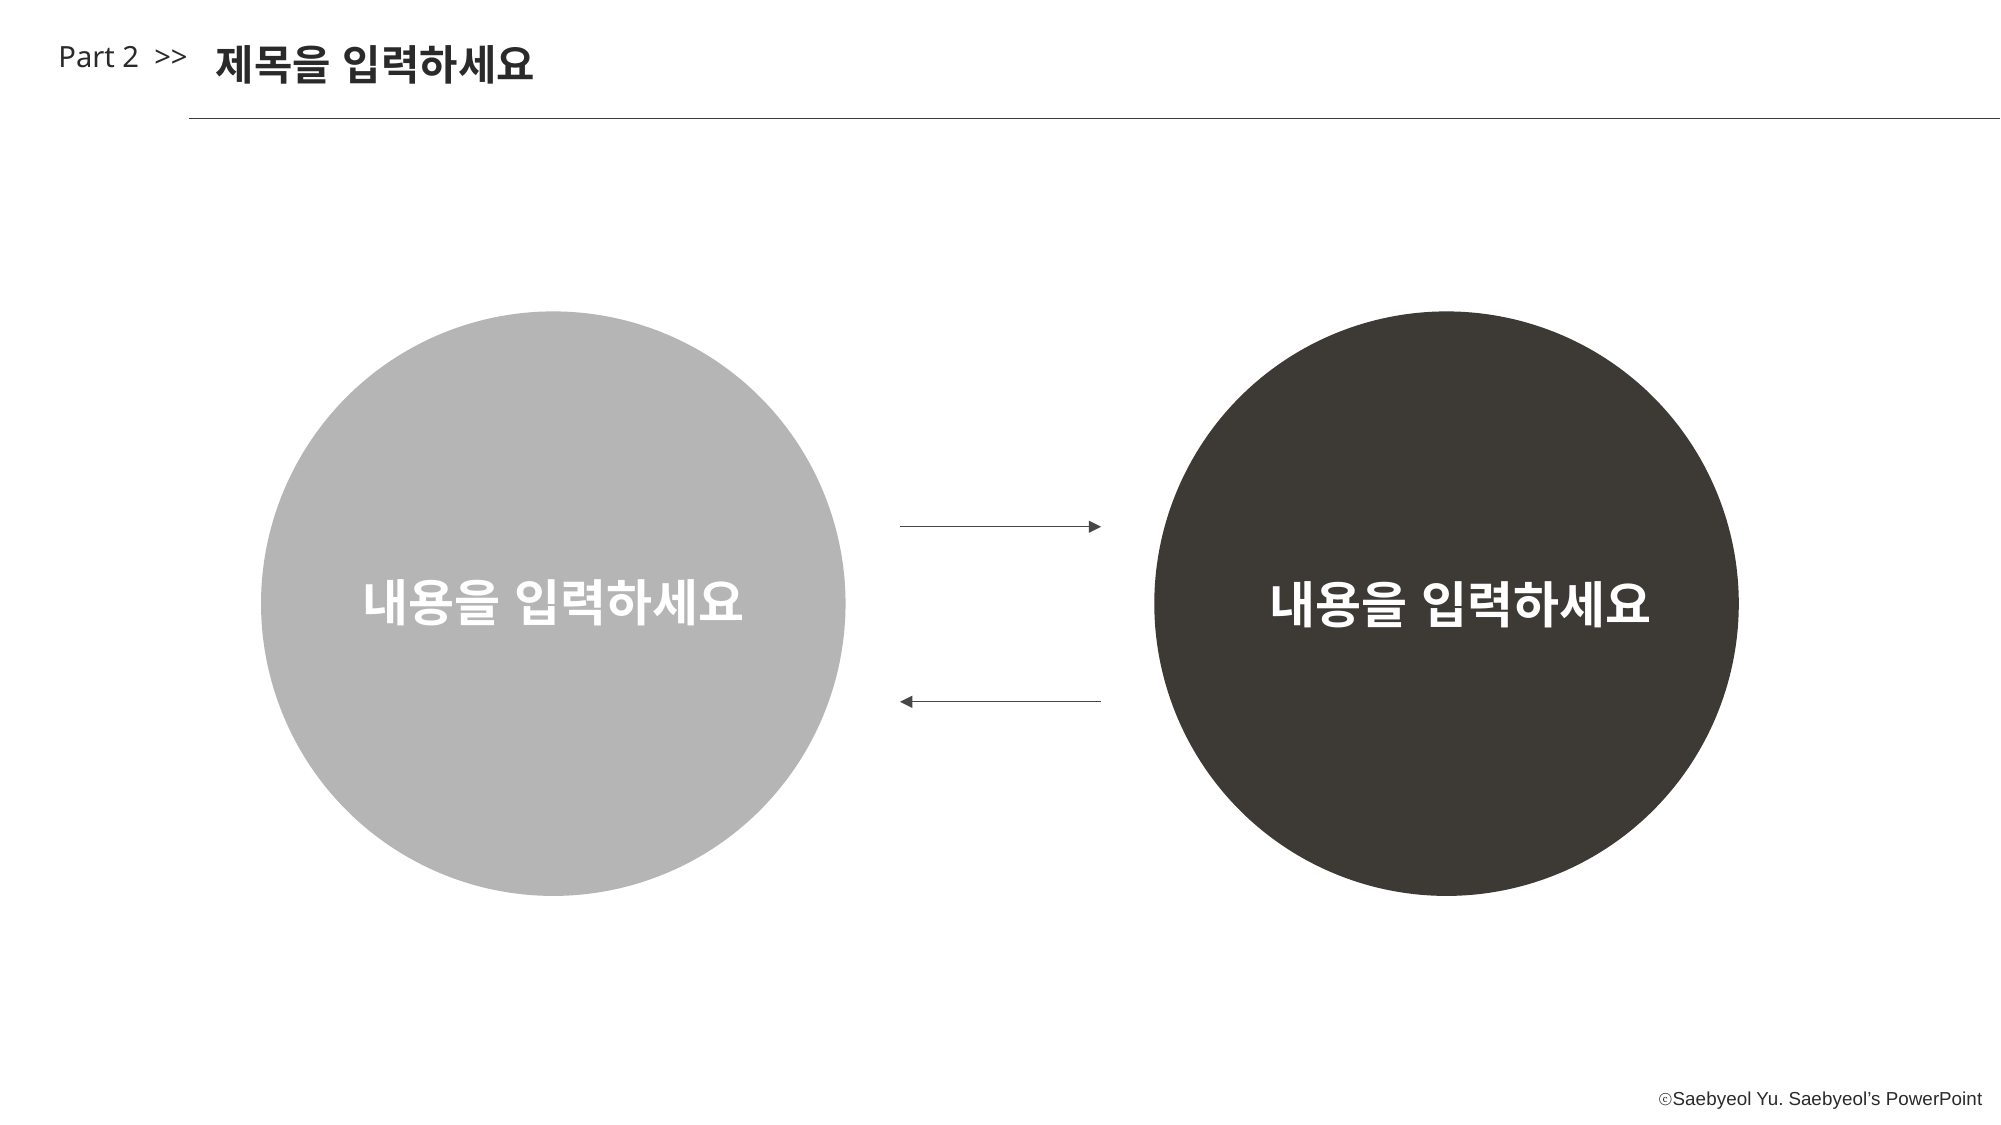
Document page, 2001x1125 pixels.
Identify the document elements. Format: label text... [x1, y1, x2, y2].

text_box [1154, 311, 1739, 896]
text_box 내용을 입력하세요 [347, 564, 760, 640]
text_box 내용을 입력하세요 [1254, 565, 1666, 641]
text_box Part 2 >> [43, 30, 203, 81]
text_box 제목을 입력하세요 [200, 31, 551, 97]
text_box [261, 311, 846, 896]
